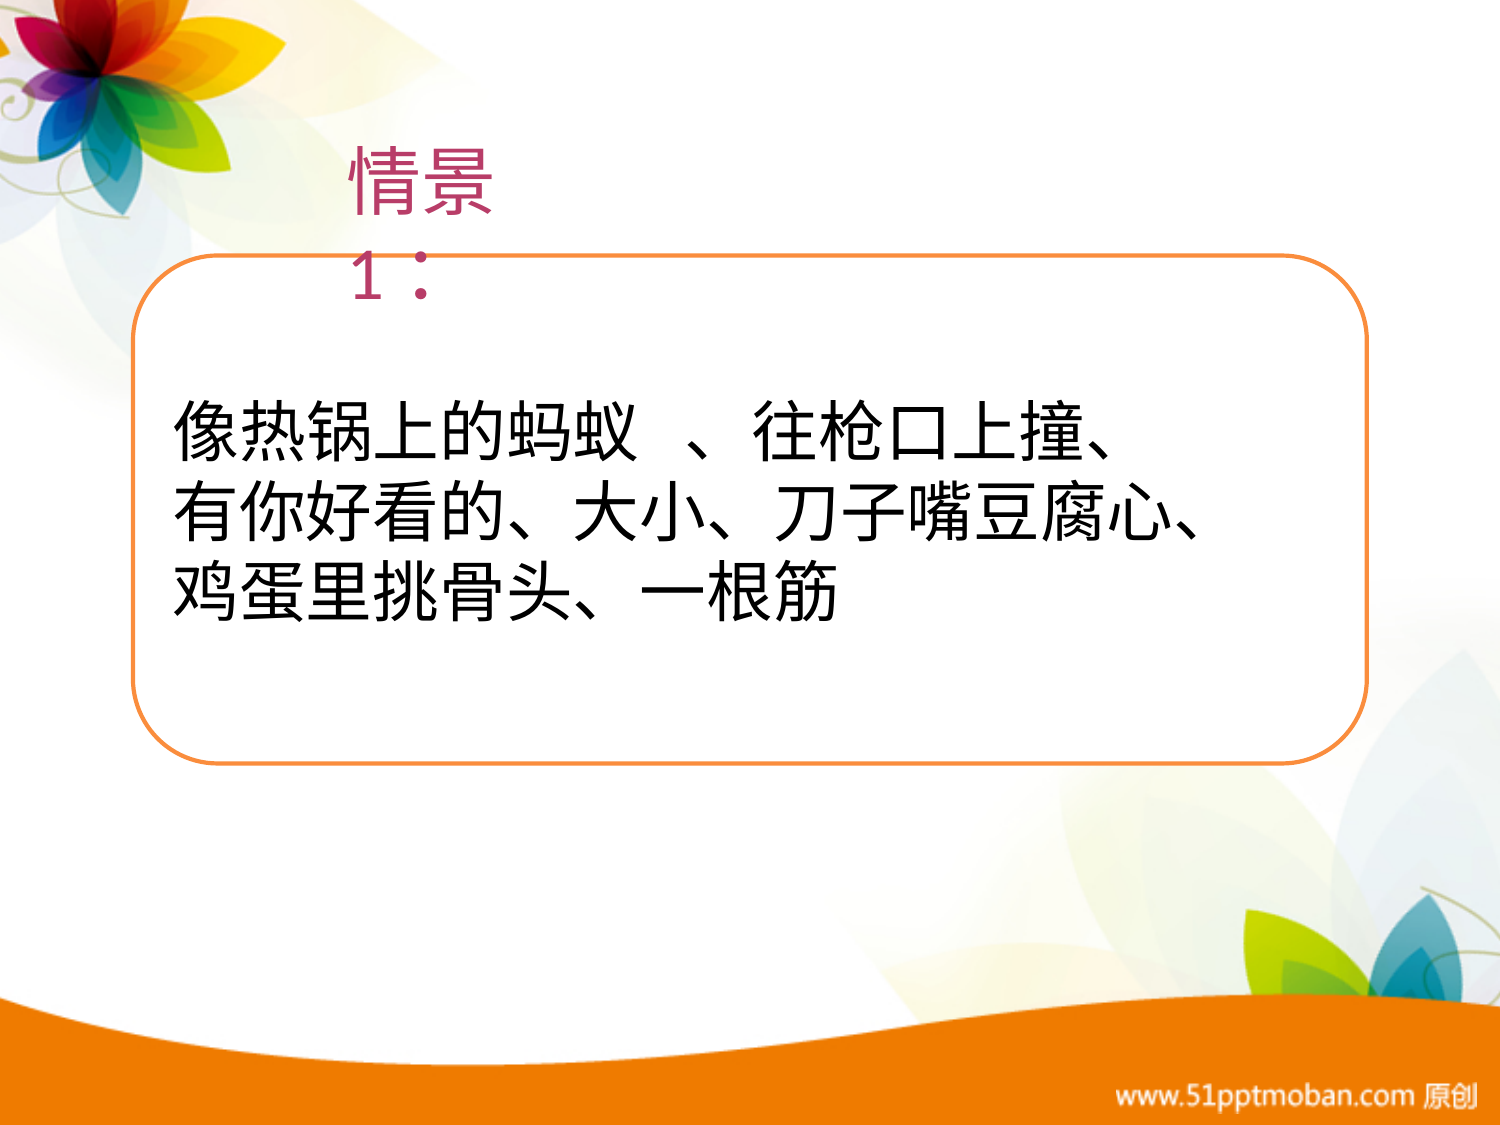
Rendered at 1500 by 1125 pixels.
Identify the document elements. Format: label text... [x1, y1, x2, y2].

picture [0, 0, 1500, 1125]
text_box 像热锅上的蚂蚁 、往枪口上撞、 有你好看的、大小、刀子嘴豆腐心、 鸡蛋里挑骨头、一根筋 [130, 253, 1369, 766]
text_box 情景1： [331, 126, 632, 322]
